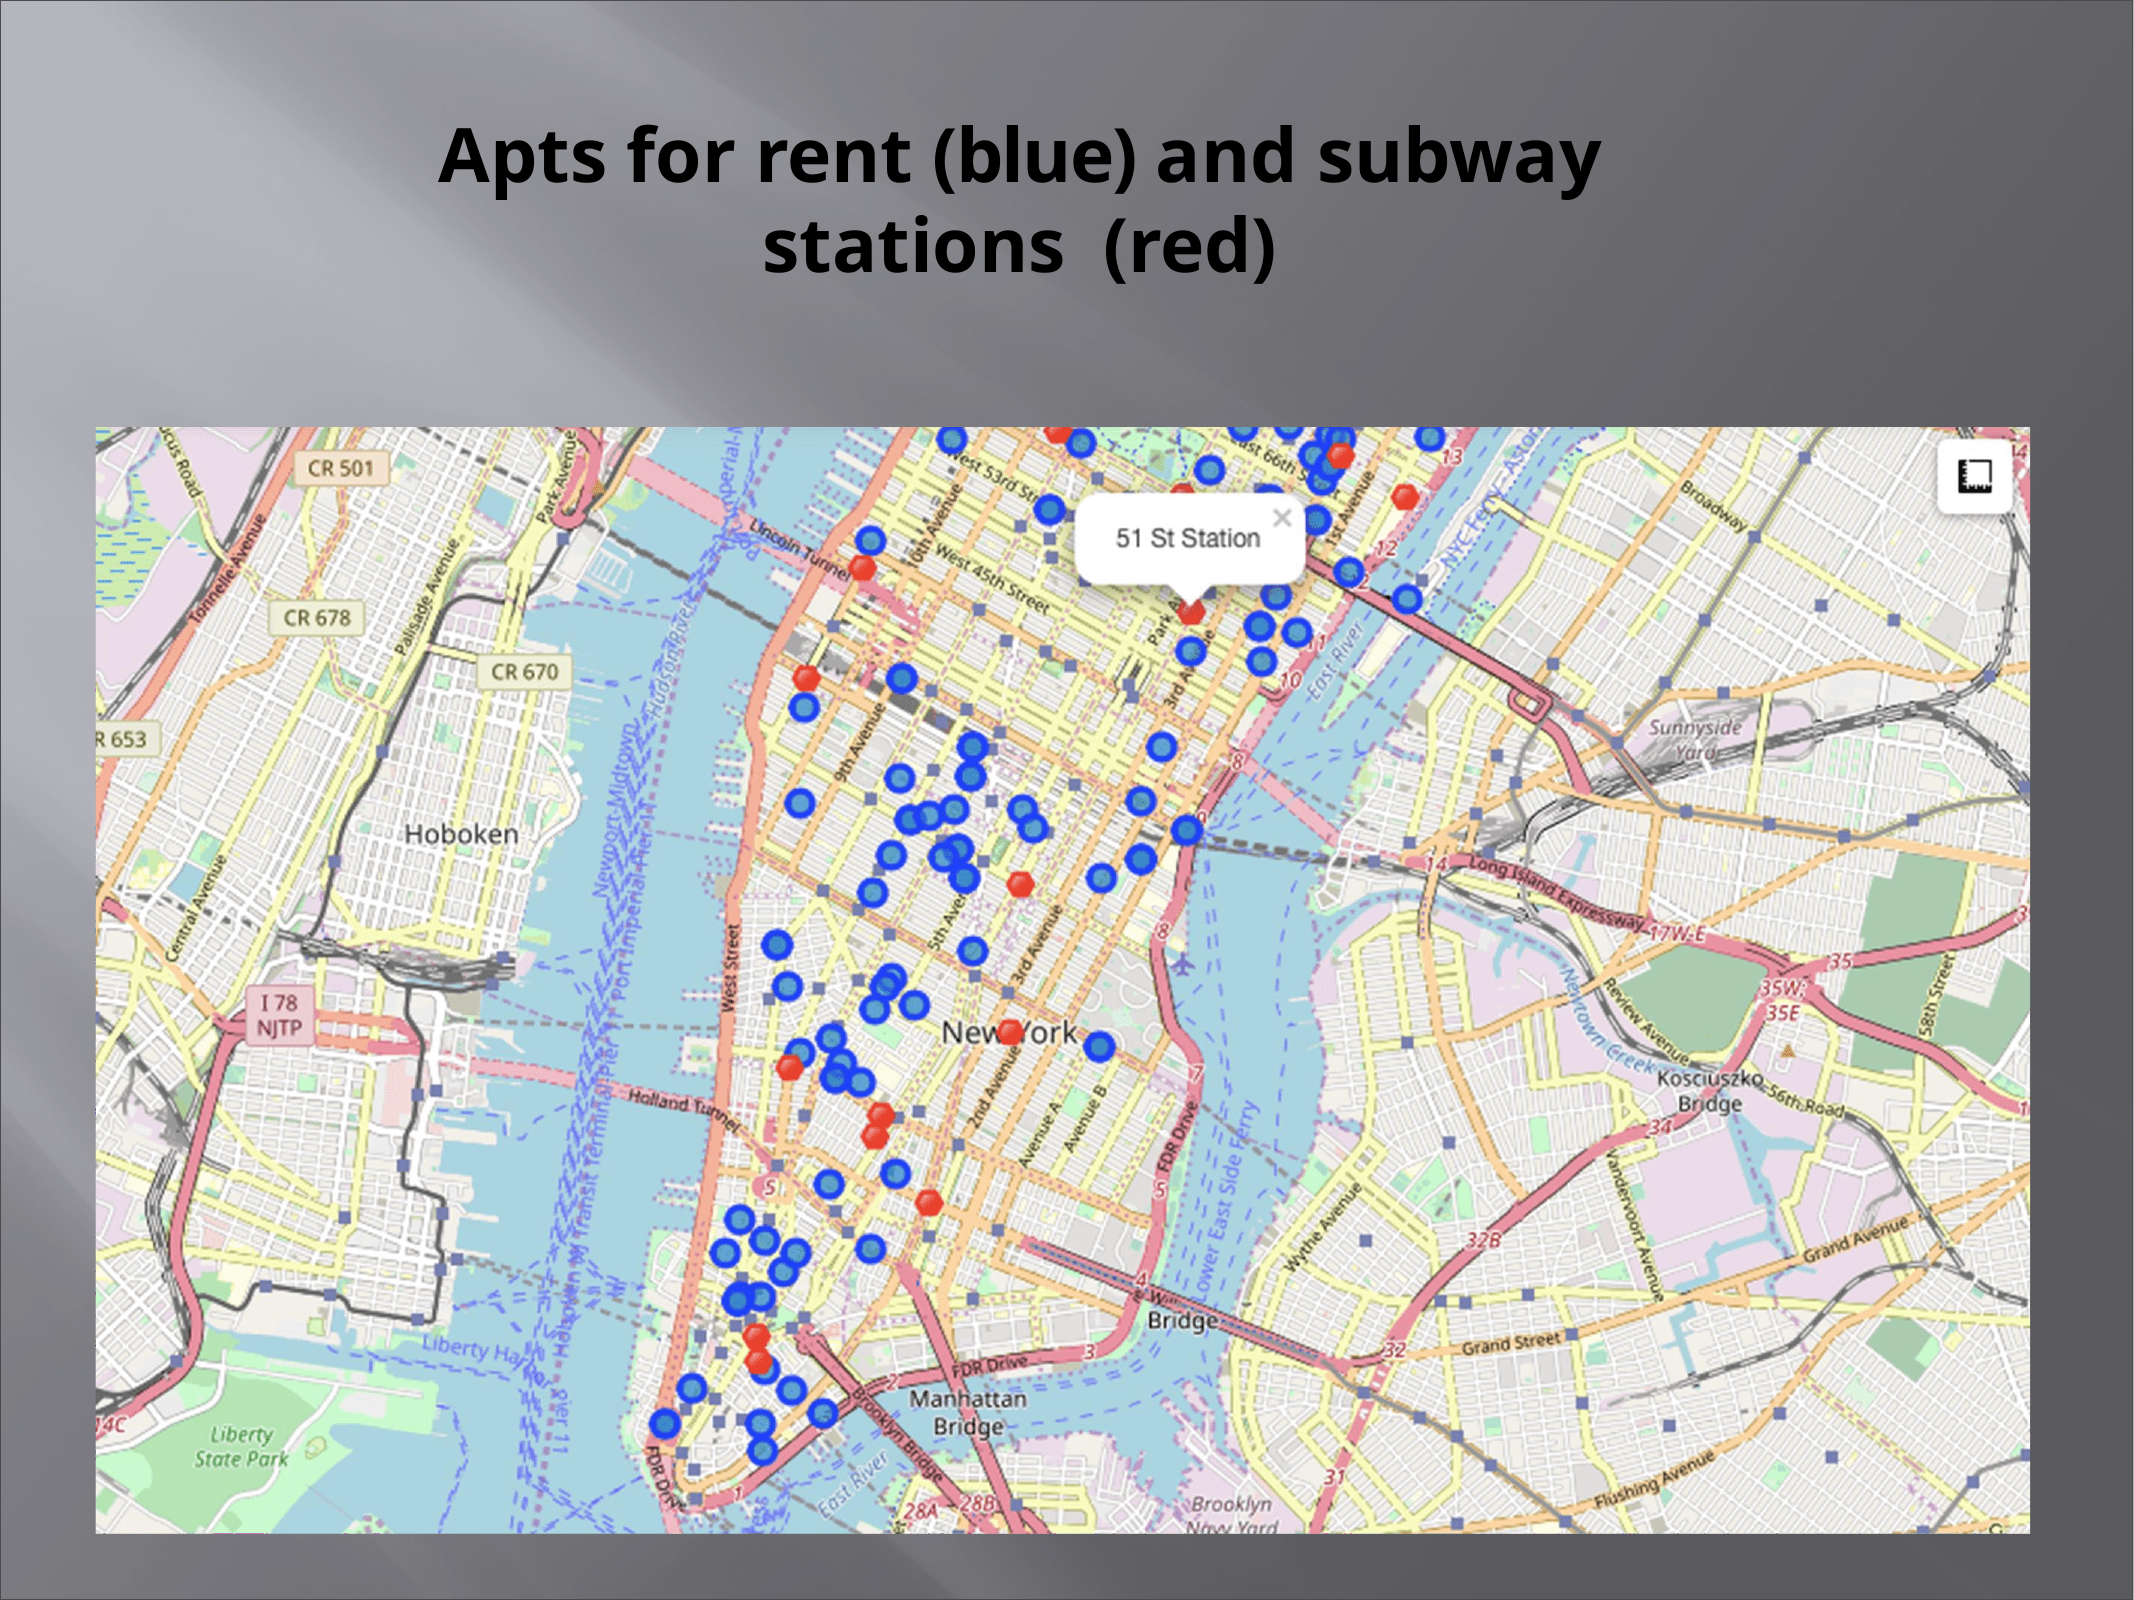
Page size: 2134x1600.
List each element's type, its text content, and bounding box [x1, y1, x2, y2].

text_box [0, 0, 2134, 1600]
title Apts for rent (blue) and subway stations (red) [331, 62, 1707, 332]
